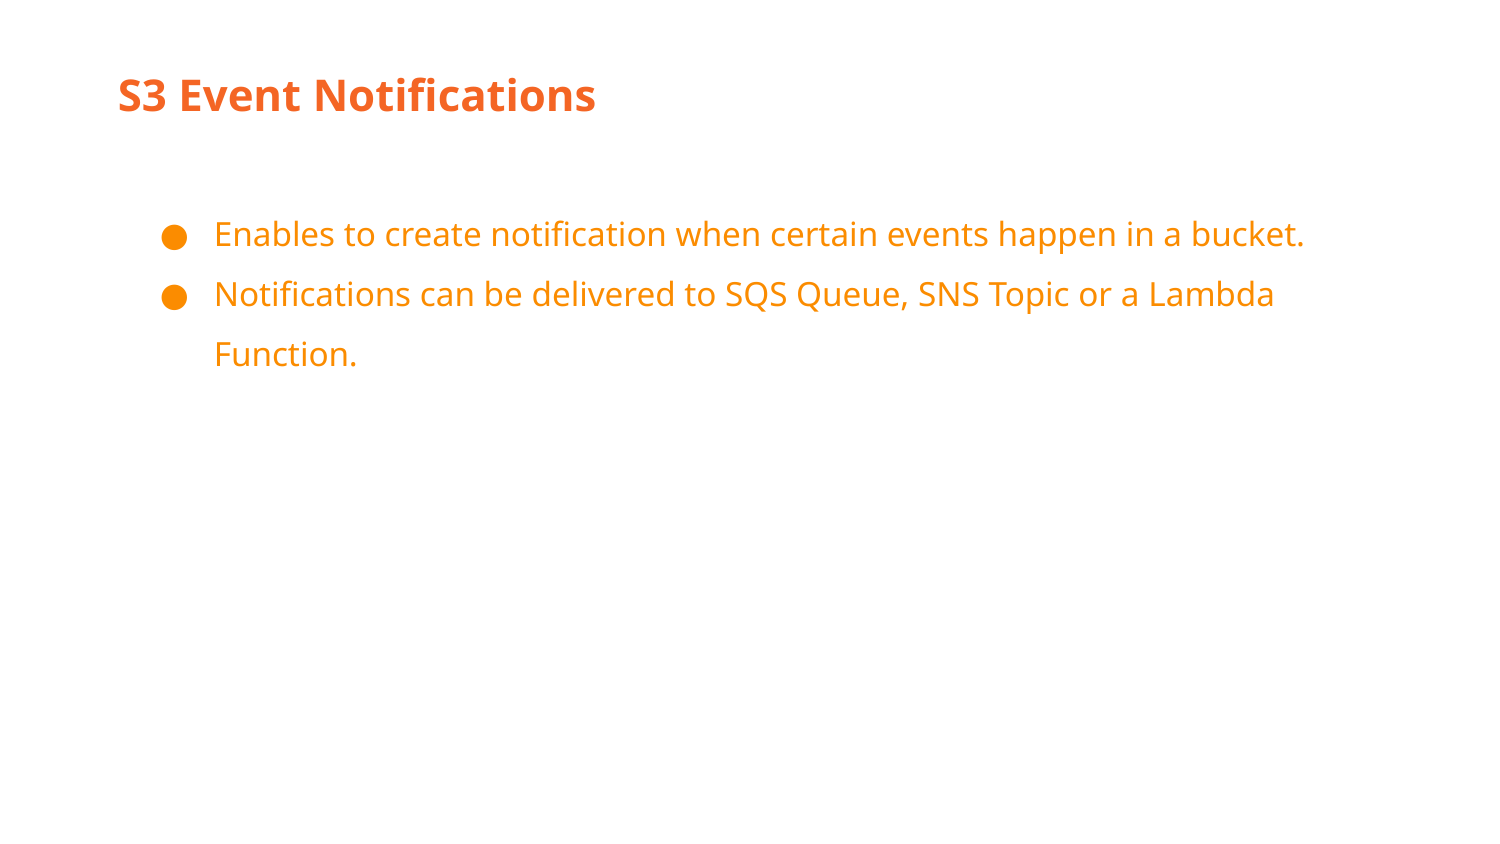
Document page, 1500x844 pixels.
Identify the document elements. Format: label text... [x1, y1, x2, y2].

title S3 Event Notifications [102, 52, 1327, 179]
title Enables to create notification when certain events happen in a bucket. Notifications can be delivered to SQS Queue, SNS Topic or a Lambda Function. [123, 178, 1412, 752]
